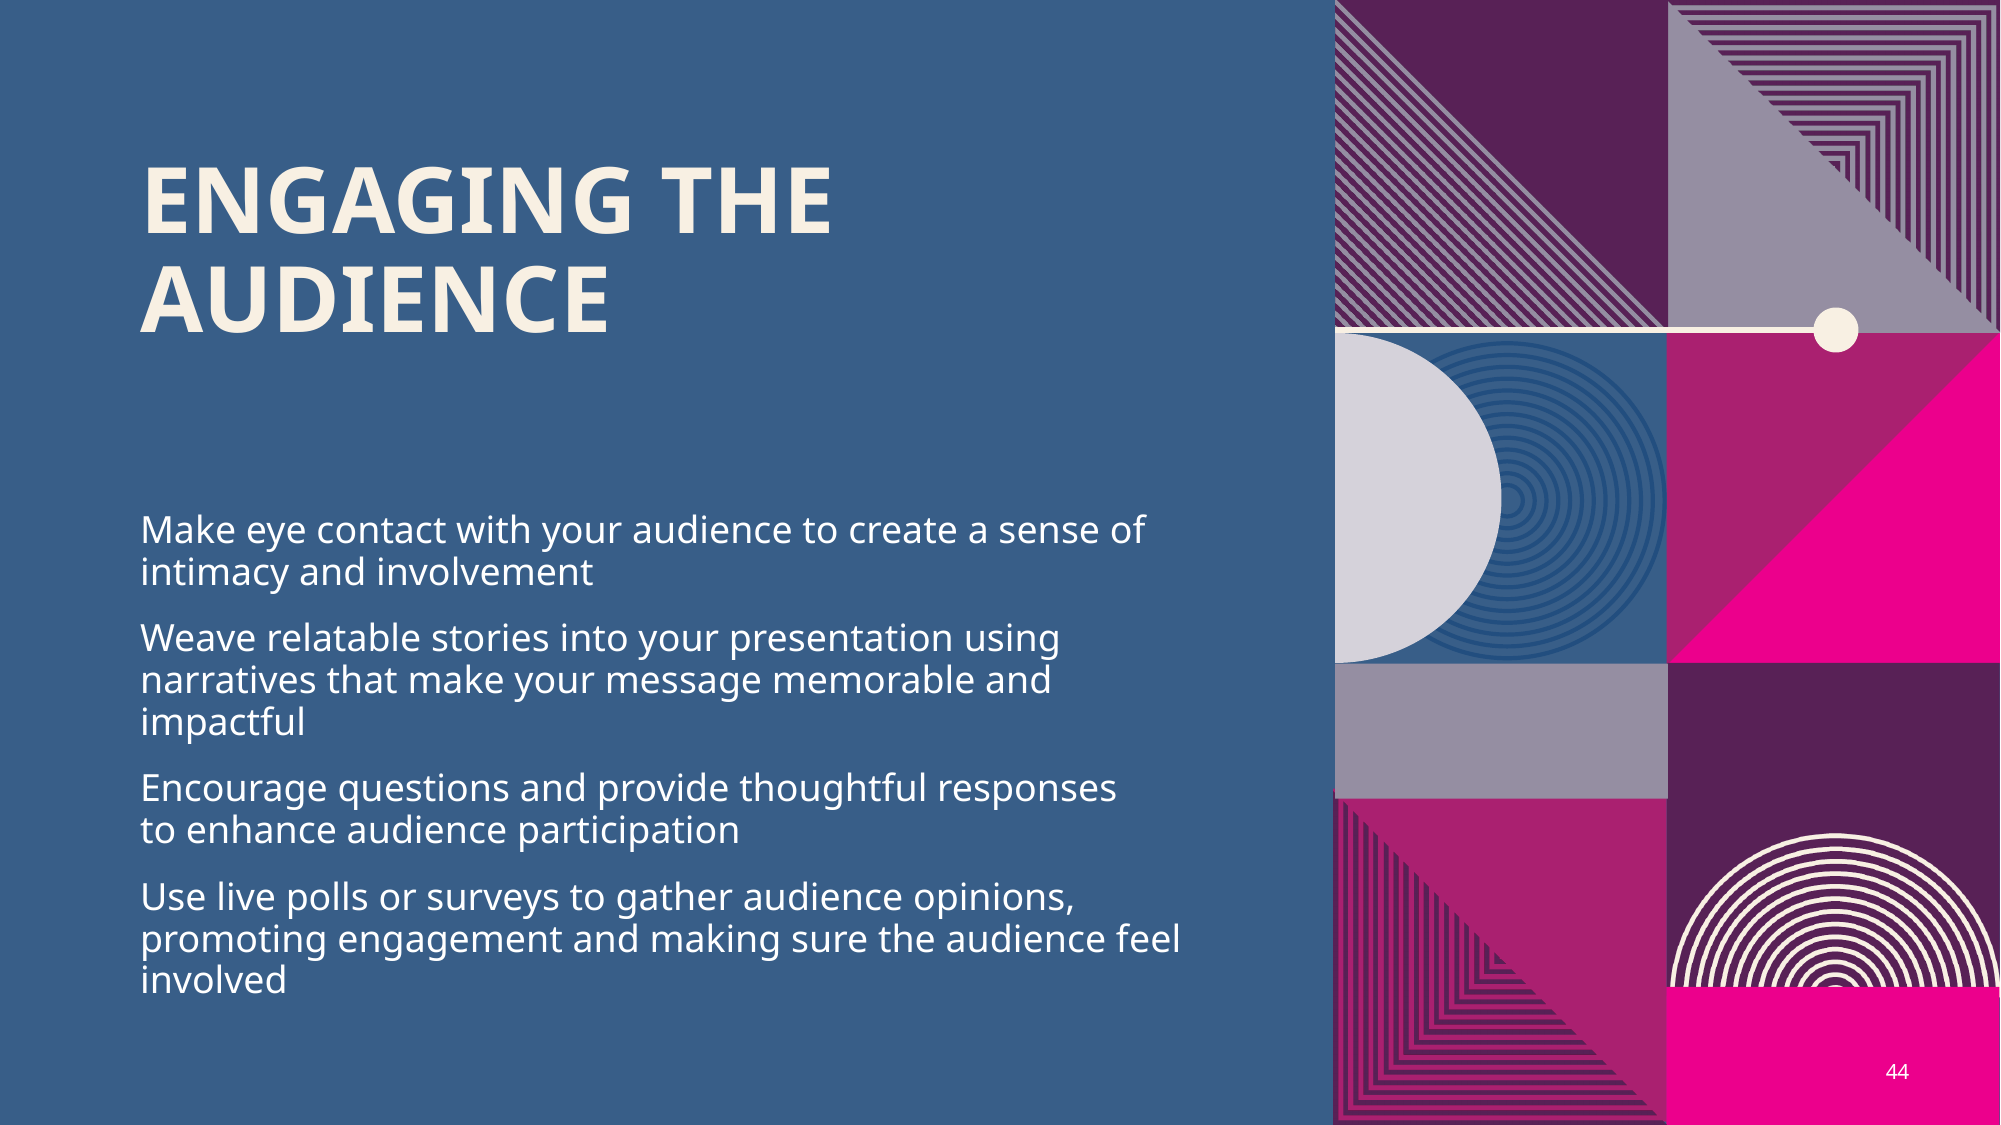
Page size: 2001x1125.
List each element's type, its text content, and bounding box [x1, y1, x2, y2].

slide_number 44 [1849, 1042, 1925, 1103]
picture [1335, 0, 2001, 333]
list Make eye contact with your audience to create a sense of intimacy and involvement Weave relatable stories into your presentation using narratives that make your message memorable and impactful Encourage questions and provide thoughtful responses to enhance audience participation Use live polls or surveys to gather audience opinions, promoting engagement and making sure the audience feel involved [125, 501, 1208, 1043]
picture [1333, 791, 1667, 1125]
picture [1669, 833, 2001, 998]
title Engaging the audience [125, 146, 1206, 474]
